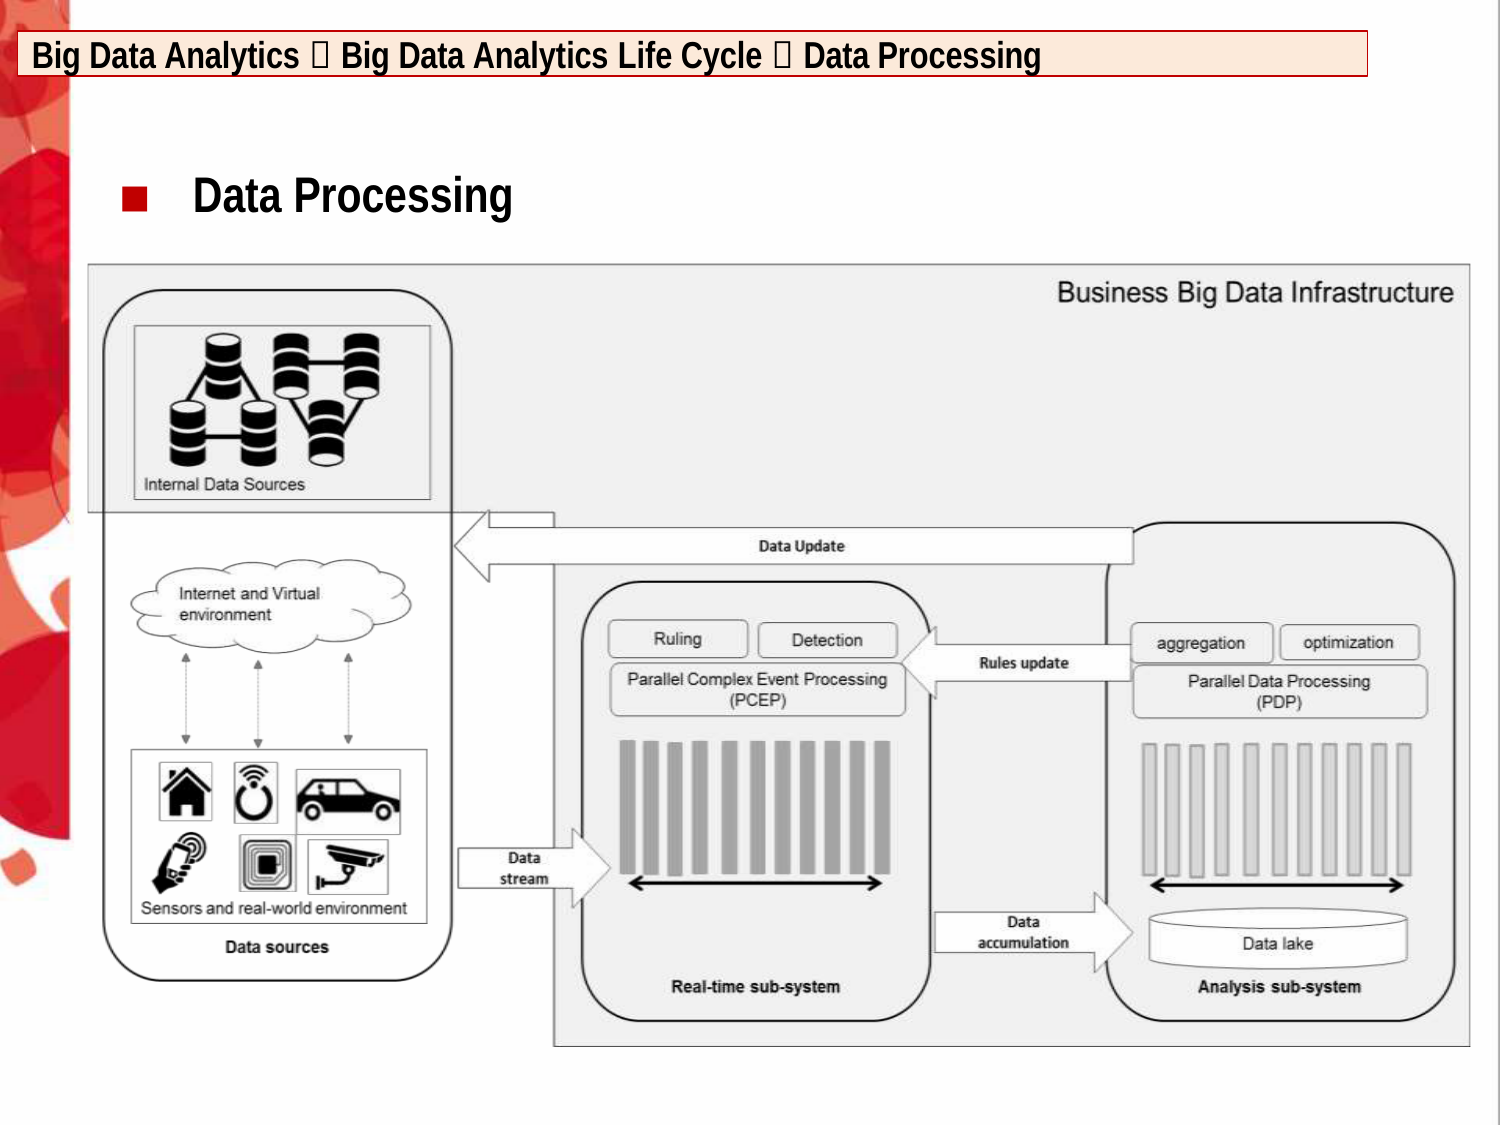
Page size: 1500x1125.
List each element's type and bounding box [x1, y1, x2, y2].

picture [0, 0, 1500, 1125]
text_box [87, 253, 1471, 1047]
text_box [115, 162, 517, 223]
text_box [17, 30, 1368, 77]
